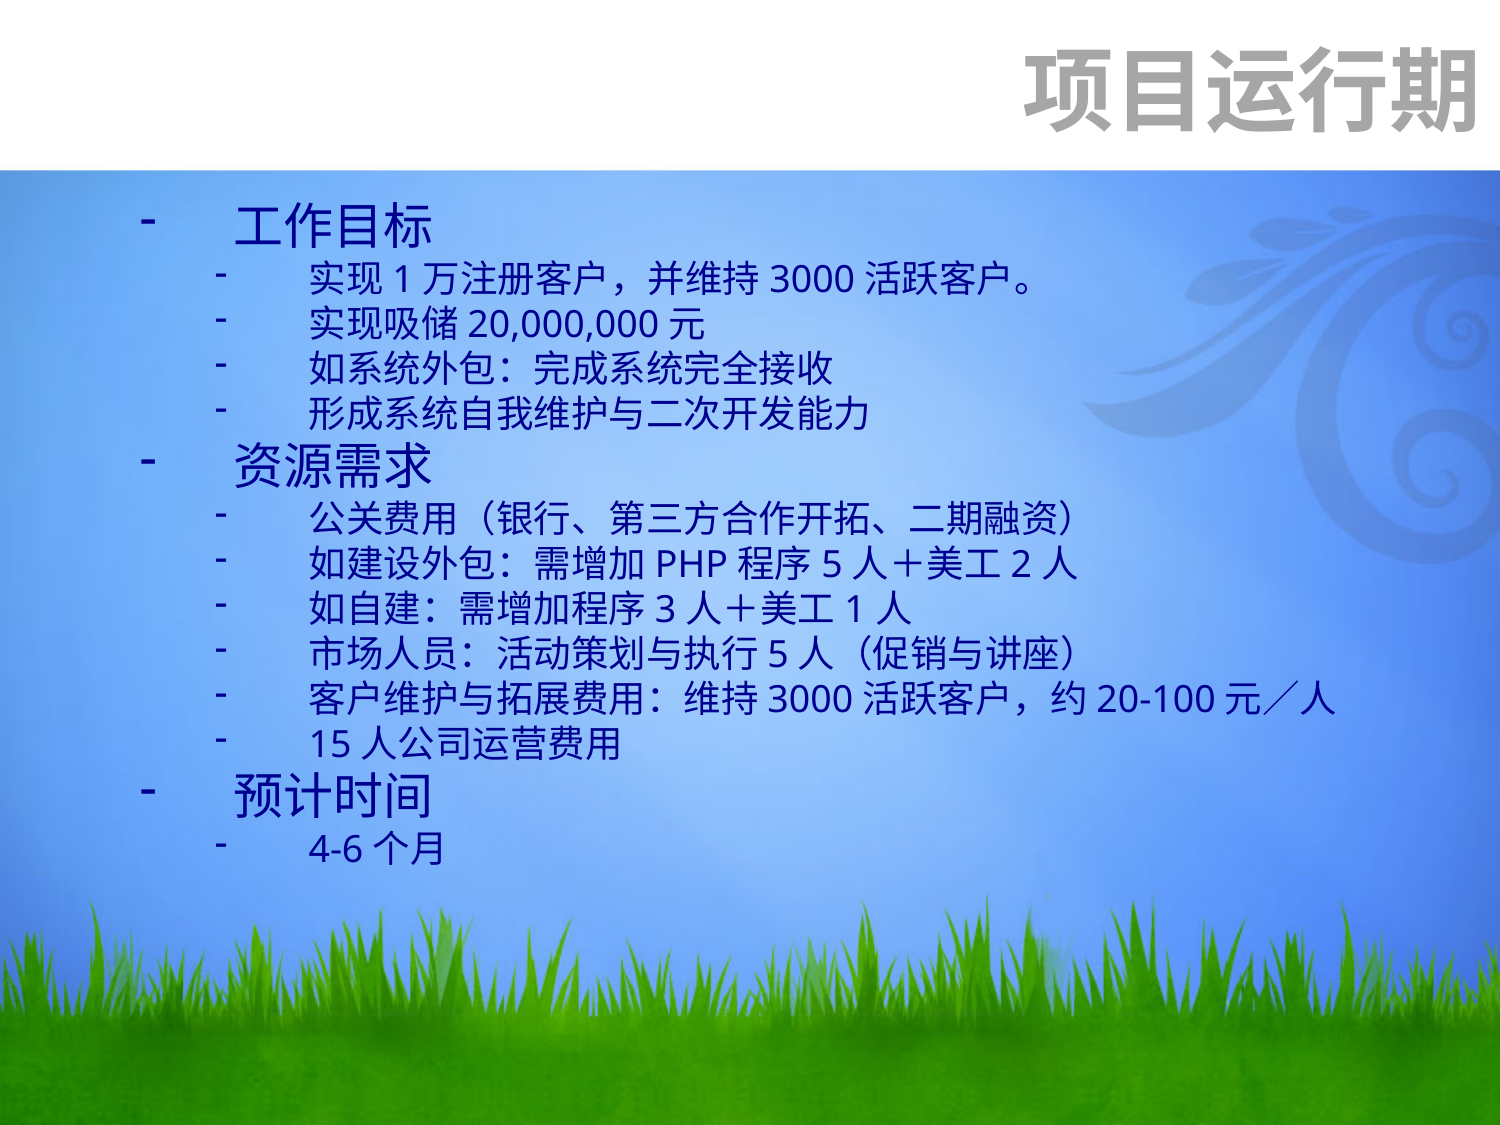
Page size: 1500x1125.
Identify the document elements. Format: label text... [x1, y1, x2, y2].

picture [0, 0, 1500, 1125]
text_box 工作目标 实现1万注册客户，并维持3000活跃客户。 实现吸储20,000,000元 如系统外包：完成系统完全接收 形成系统自我维护与二次开发能力 资源需求 公关费用（银行、第三方合作开拓、二期融资） 如建设外包：需增加PHP程序5人＋美工2人 如自建：需增加程序3人＋美工1人 市场人员：活动策划与执行5人（促销与讲座） 客户维护与拓展费用：维持3000活跃客户，约20-100元／人 15人公司运营费用 预计时间 4-6个月 [124, 187, 1400, 878]
list 项目运行期 [333, 24, 1497, 150]
